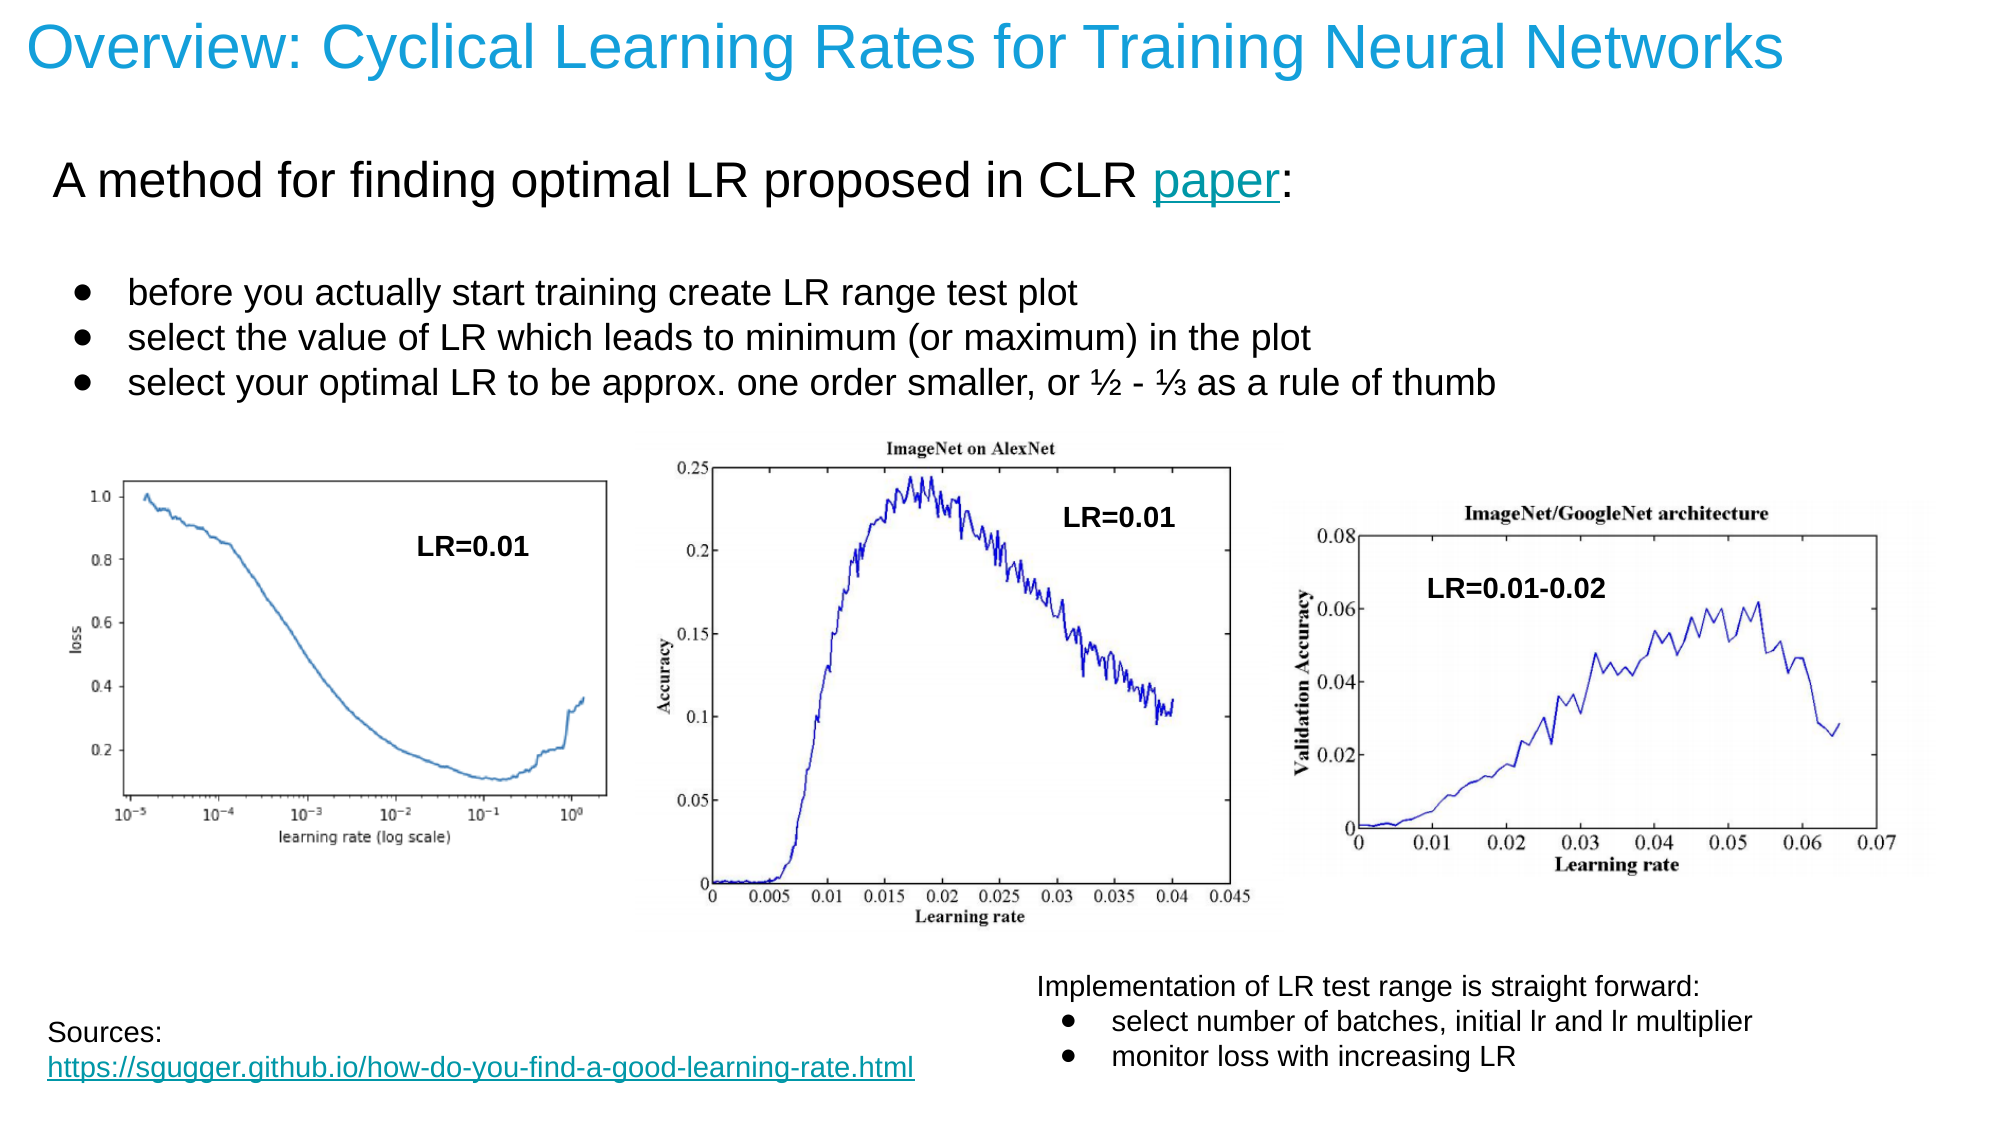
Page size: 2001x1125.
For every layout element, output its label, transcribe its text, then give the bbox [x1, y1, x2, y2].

text_box Sources: https://sgugger.github.io/how-do-you-find-a-good-learning-rate.html [32, 998, 1021, 1042]
picture [48, 417, 1936, 939]
text_box A method for finding optimal LR proposed in CLR paper: before you actually start training create LR range test plot select the value of LR which leads to minimum (or maximum) in the plot select your optimal LR to be approx. one order smaller, or ½ - ⅓ as a rule of thumb [37, 132, 1624, 555]
title Overview: Cyclical Learning Rates for Training Neural Networks [11, 37, 1816, 126]
text_box Implementation of LR test range is straight forward: select number of batches, initial lr and lr multiplier monitor loss with increasing LR [1021, 952, 1943, 1090]
